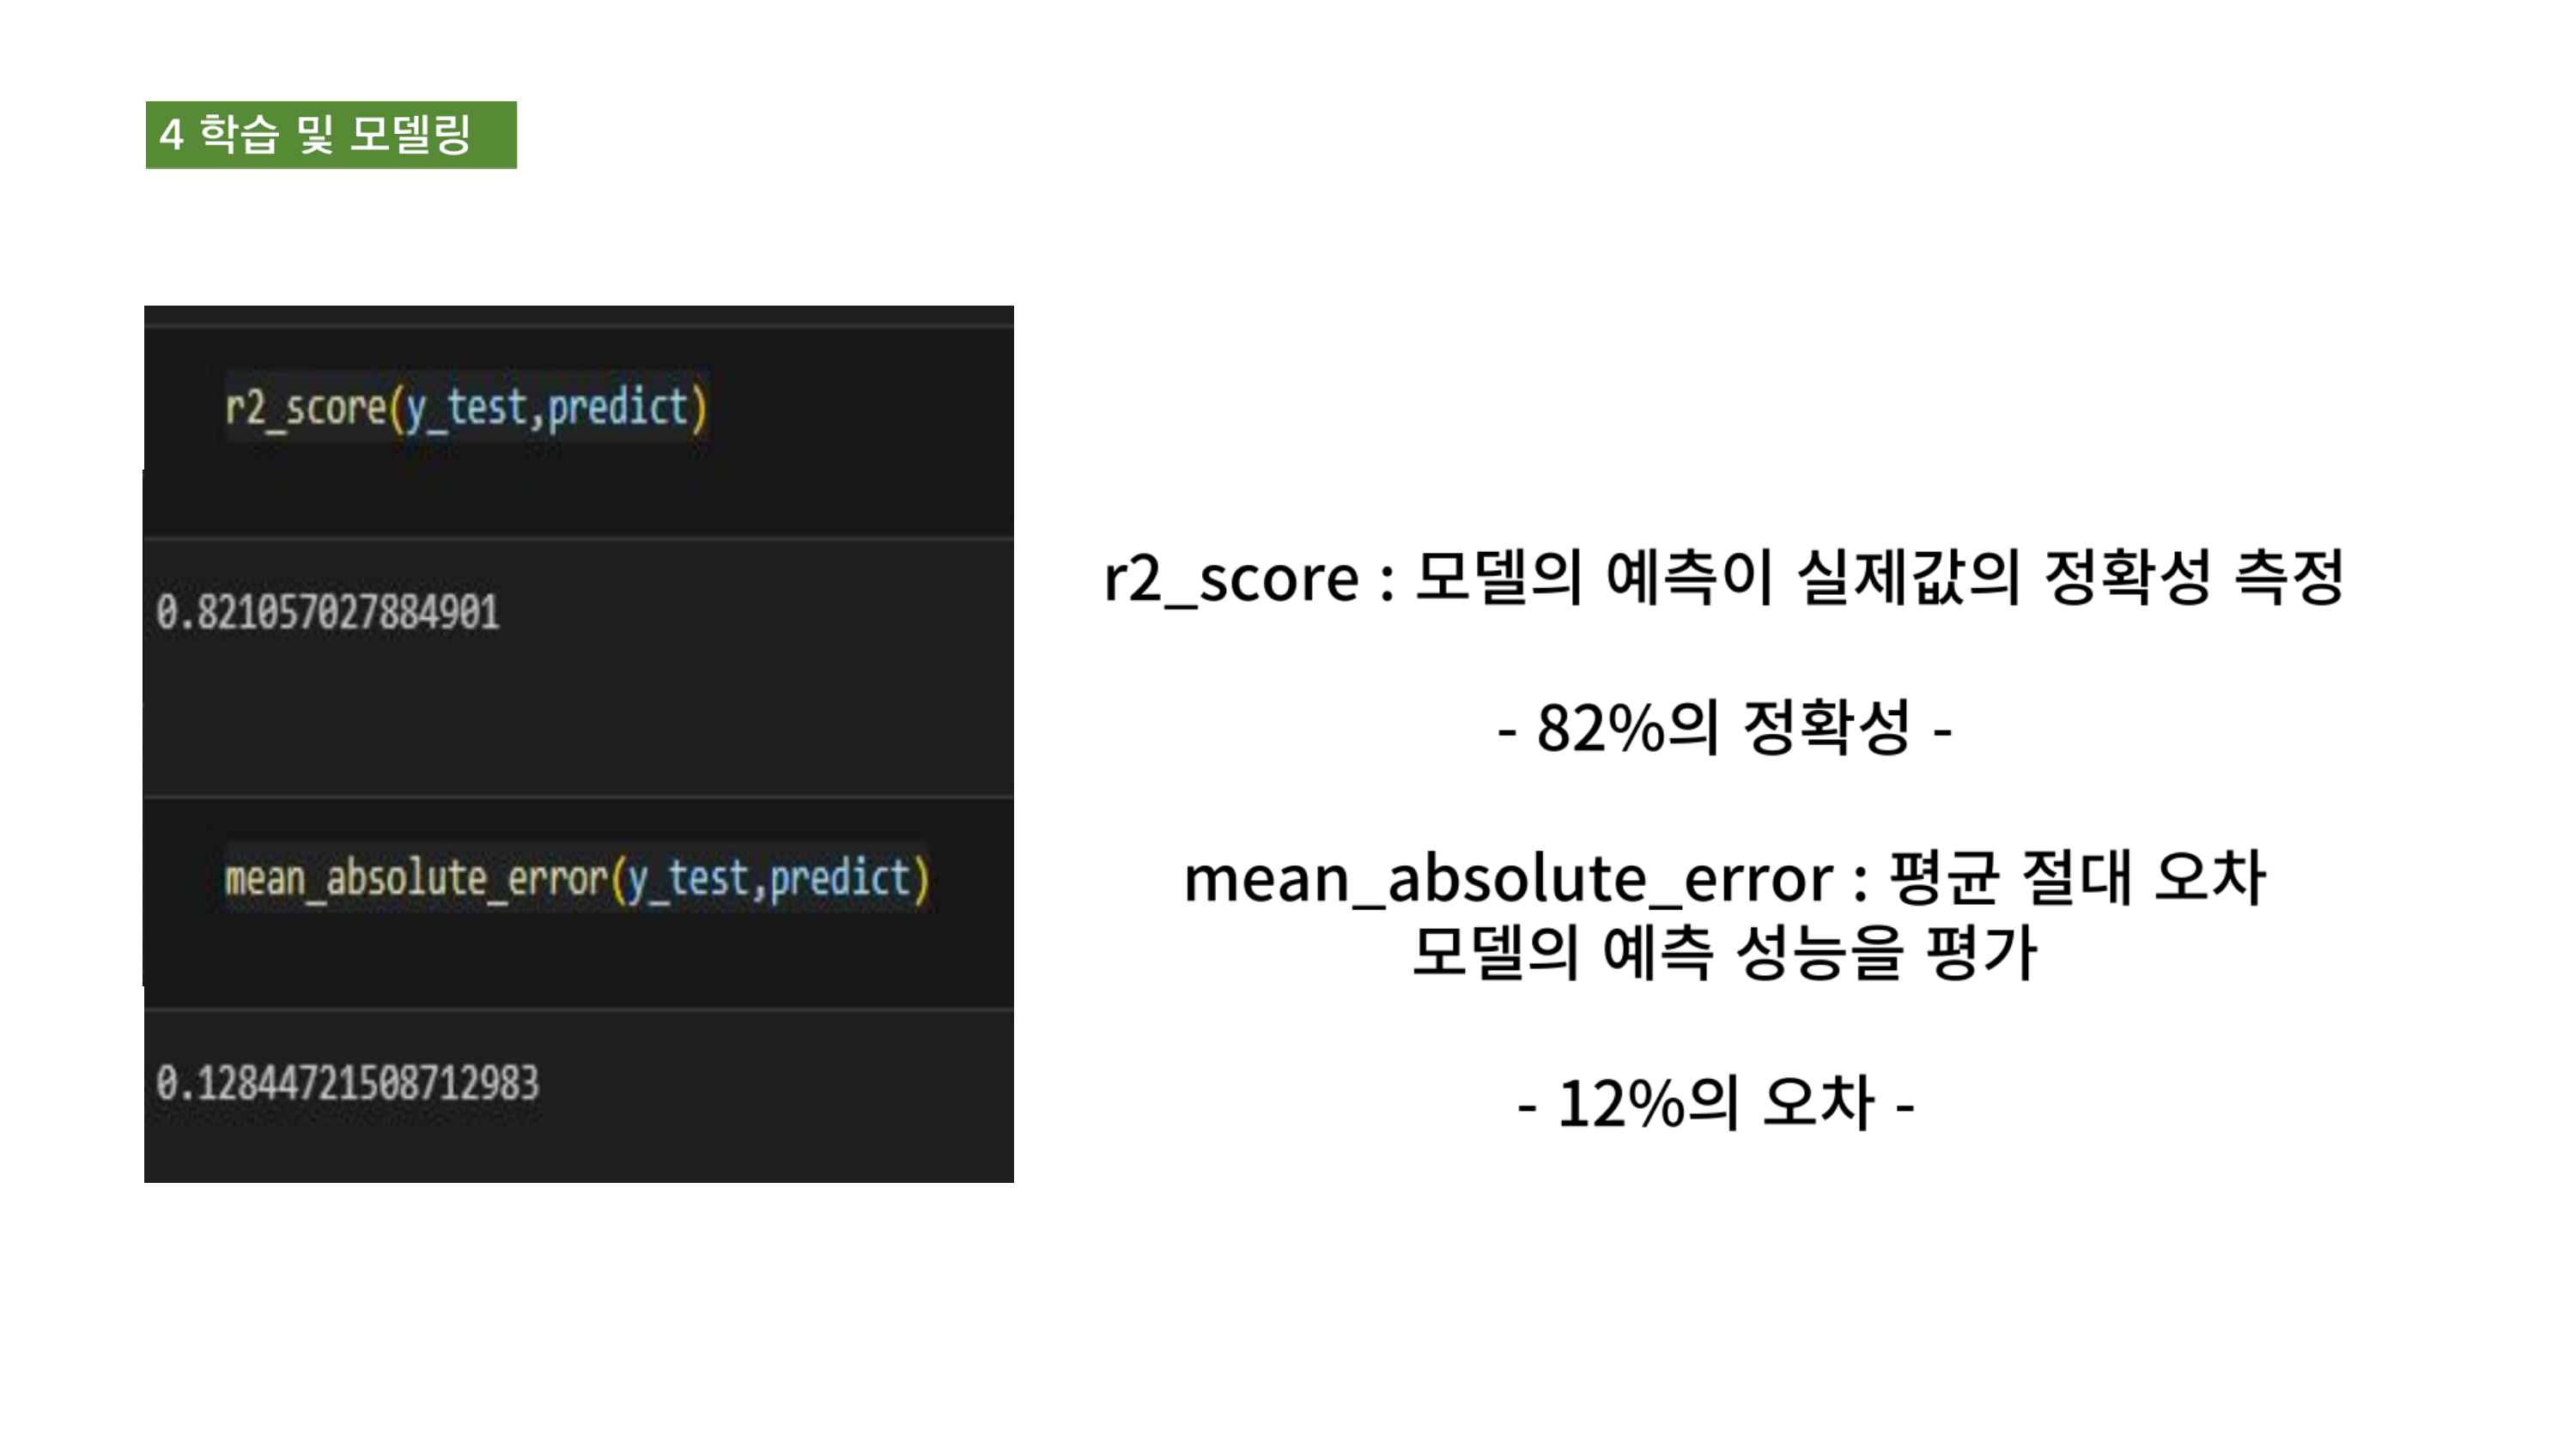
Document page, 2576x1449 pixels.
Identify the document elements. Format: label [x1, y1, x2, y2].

picture [153, 508, 2576, 1206]
picture [132, 90, 514, 208]
text_box [144, 305, 1015, 1183]
